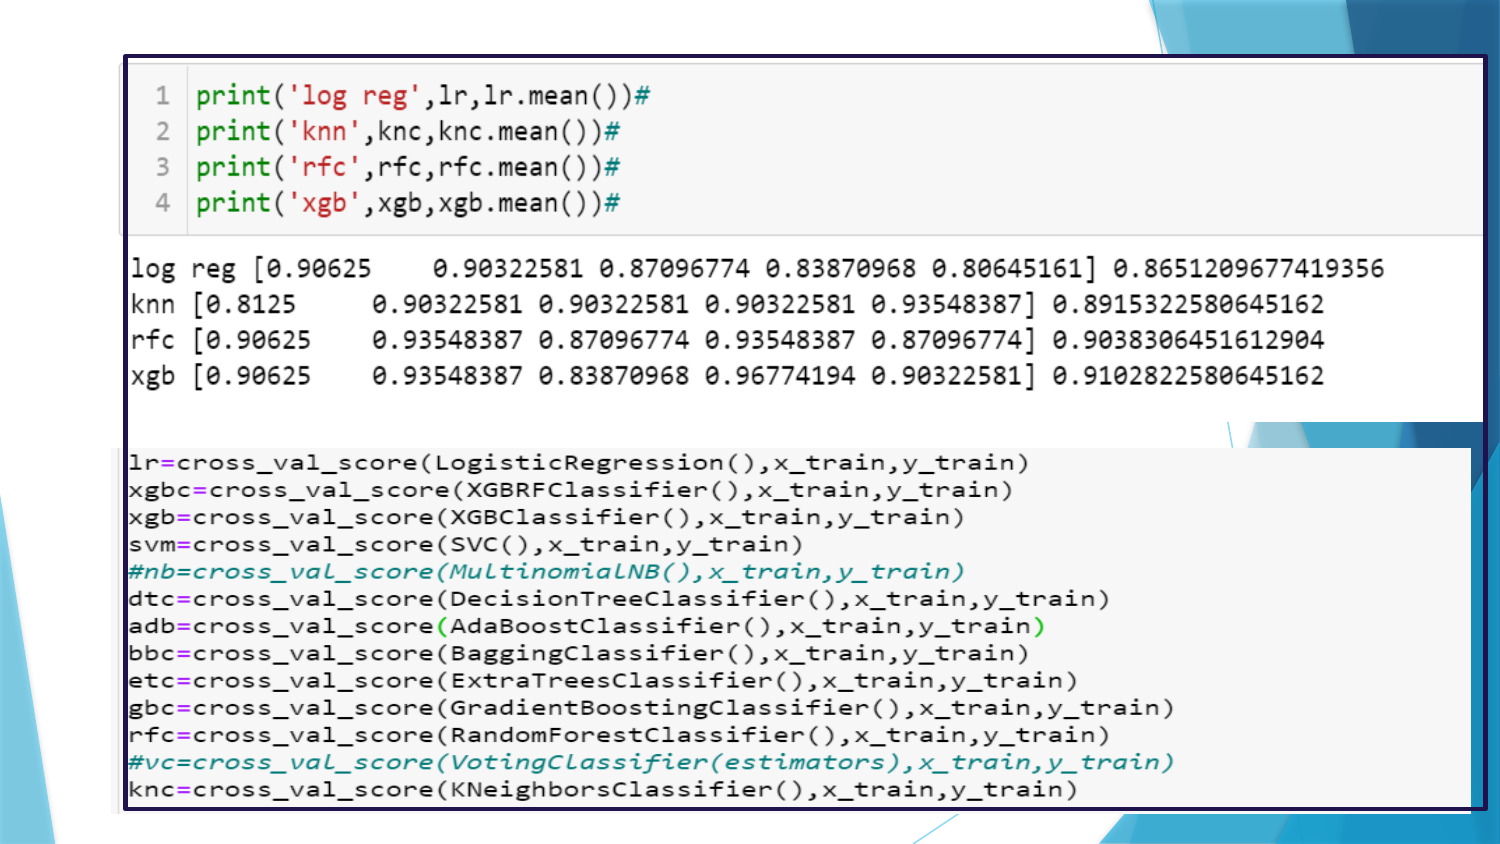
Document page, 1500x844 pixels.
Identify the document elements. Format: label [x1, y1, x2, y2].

picture [110, 447, 1472, 814]
picture [110, 55, 1486, 423]
text_box [125, 431, 1486, 809]
